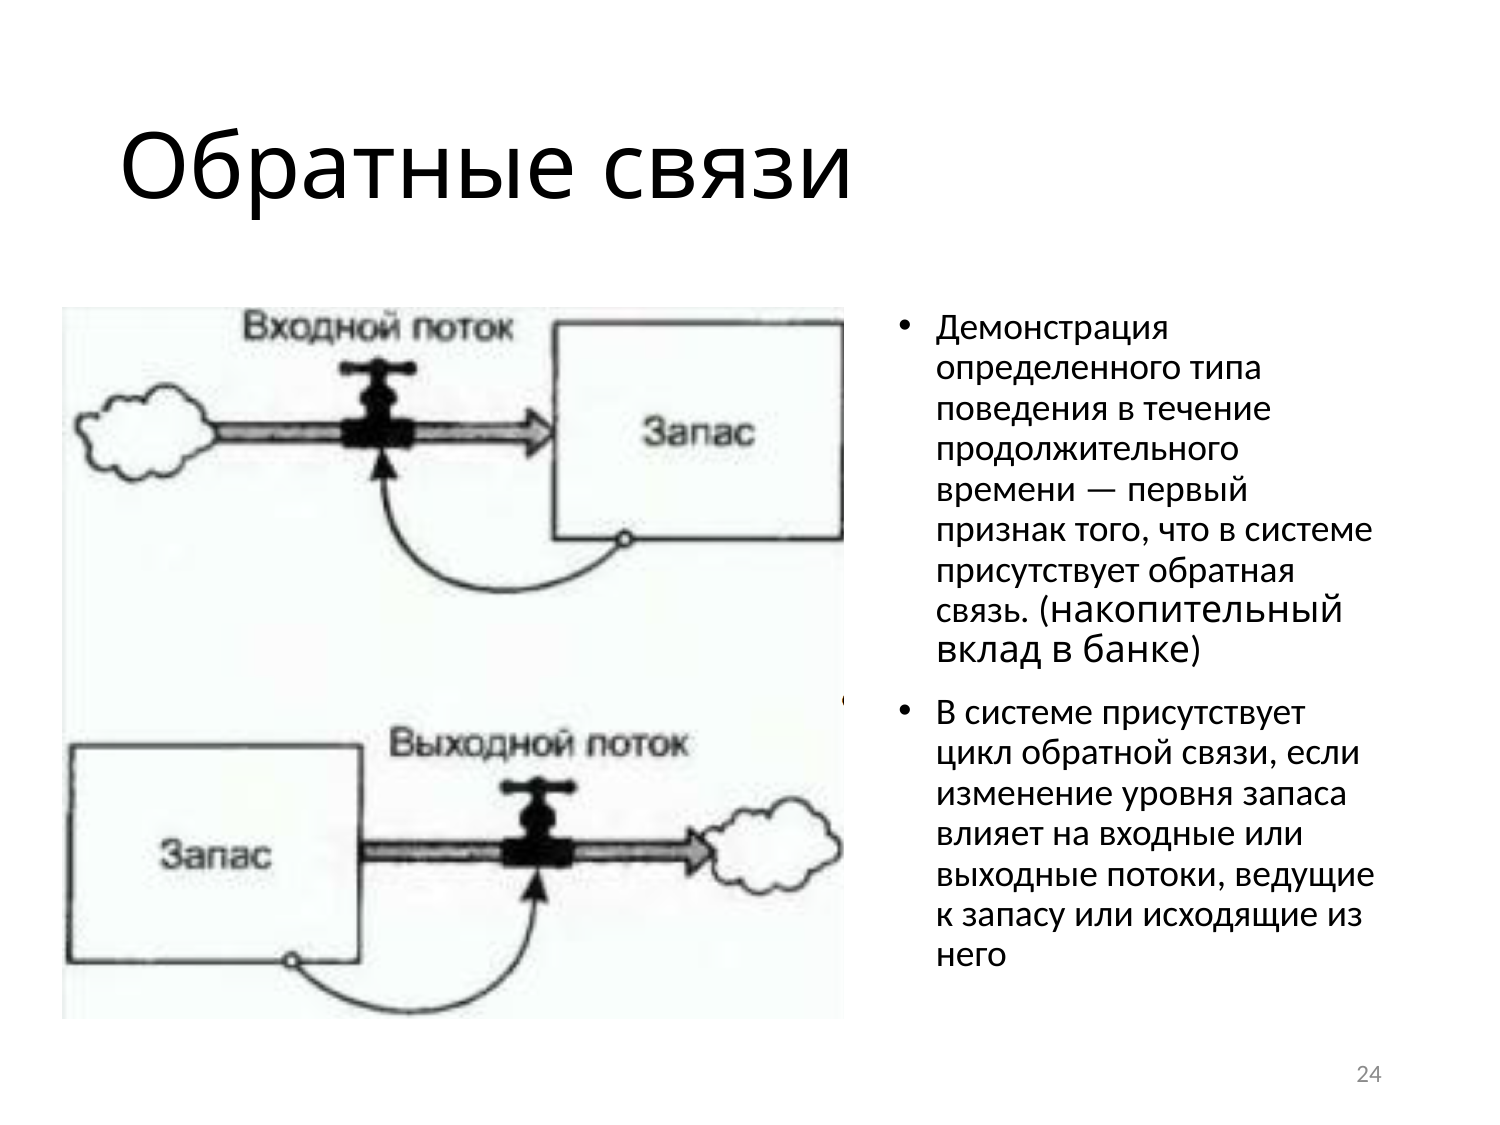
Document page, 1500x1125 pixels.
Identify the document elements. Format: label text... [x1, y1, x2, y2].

slide_number 24 [1059, 1042, 1397, 1103]
list Демонстрация определенного типа поведения в течение продолжительного времени — первый признак того, что в системе присутствует обратная связь. (накопительный вклад в банке) В системе присутствует цикл обратной связи, если изменение уровня запаса влияет на входные или выходные потоки, ведущие к запасу или исходящие из него [883, 299, 1397, 1014]
picture [60, 307, 844, 1019]
title Обратные связи [103, 59, 1397, 278]
